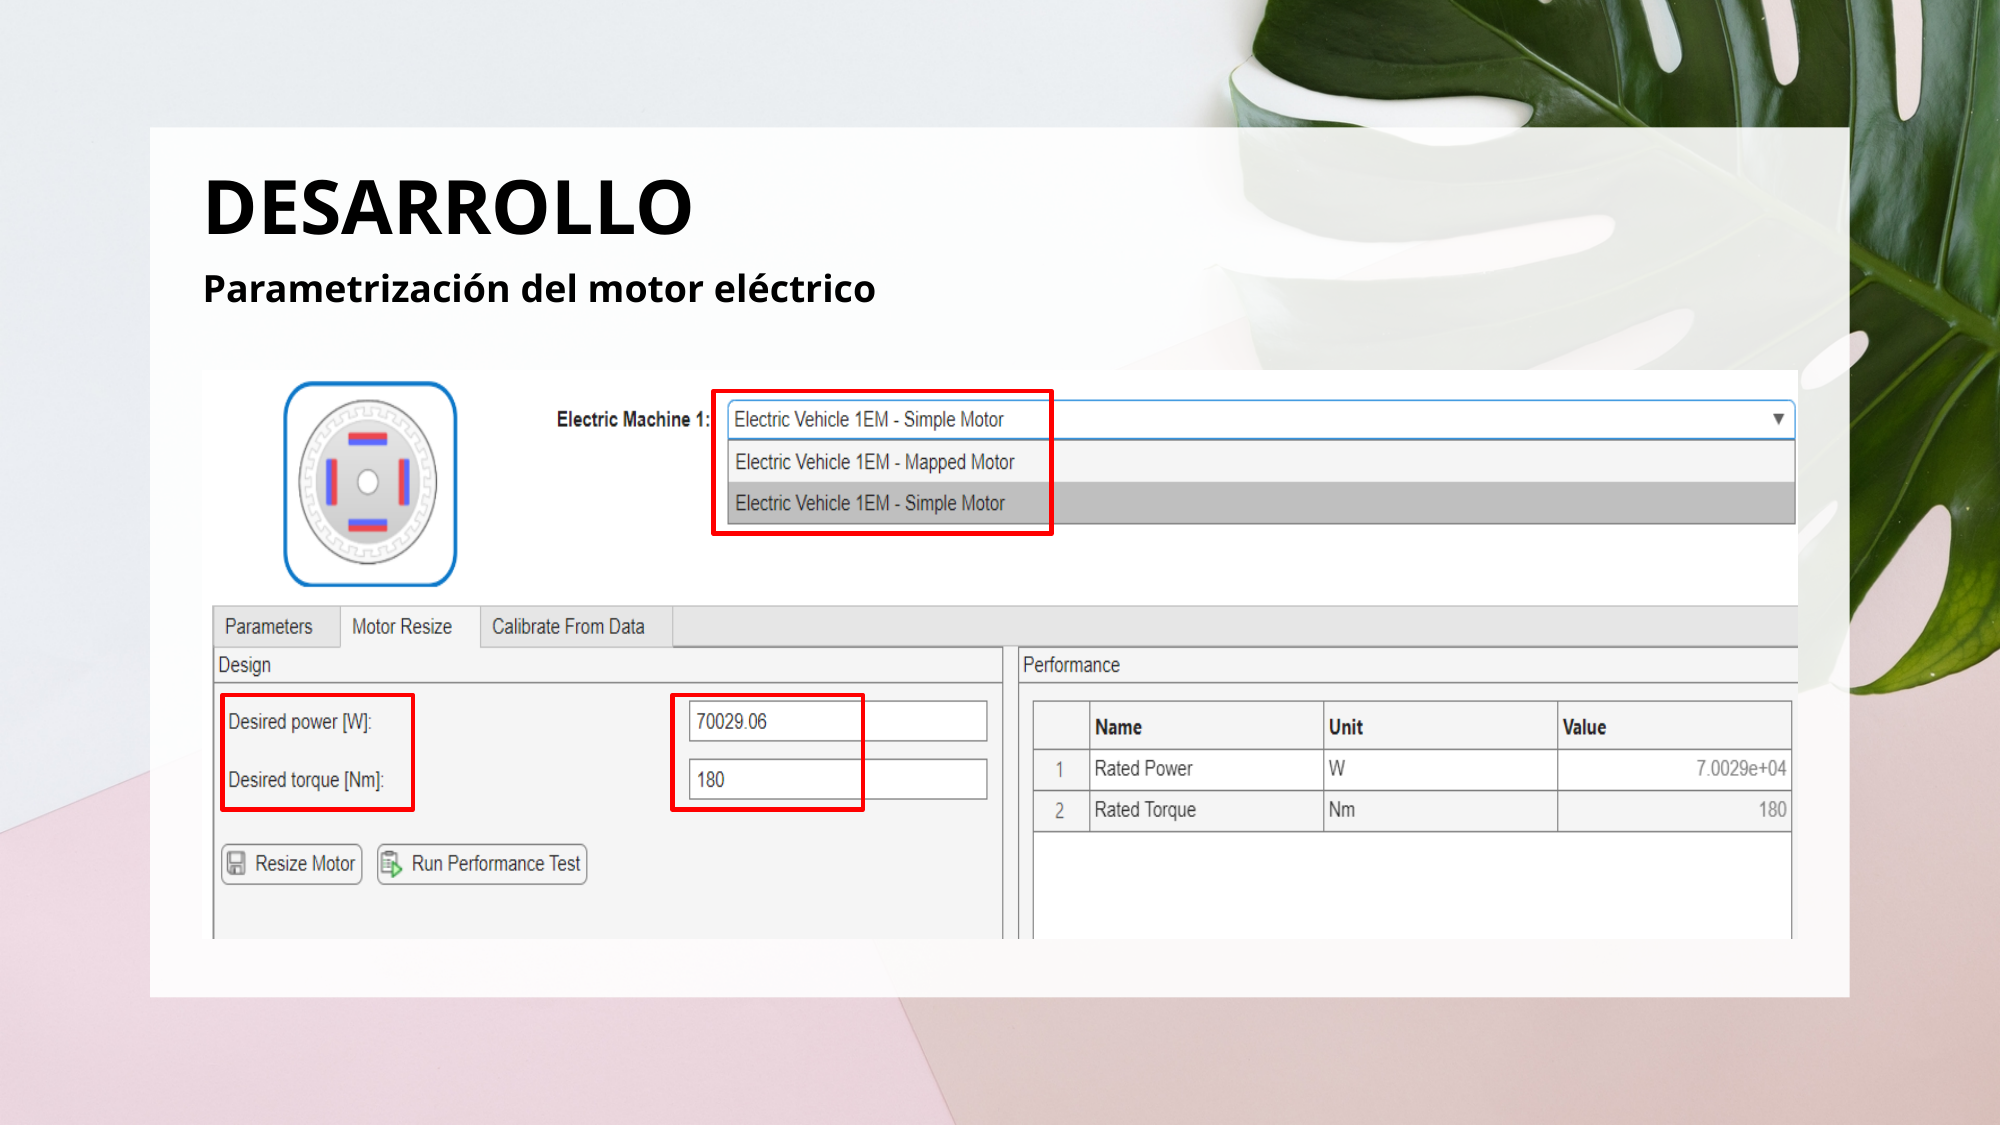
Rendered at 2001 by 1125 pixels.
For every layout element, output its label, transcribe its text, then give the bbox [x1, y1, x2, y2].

text_box DESARROLLO [187, 159, 768, 258]
text_box Parametrización del motor eléctrico [187, 258, 1017, 318]
picture [0, 0, 2000, 1125]
